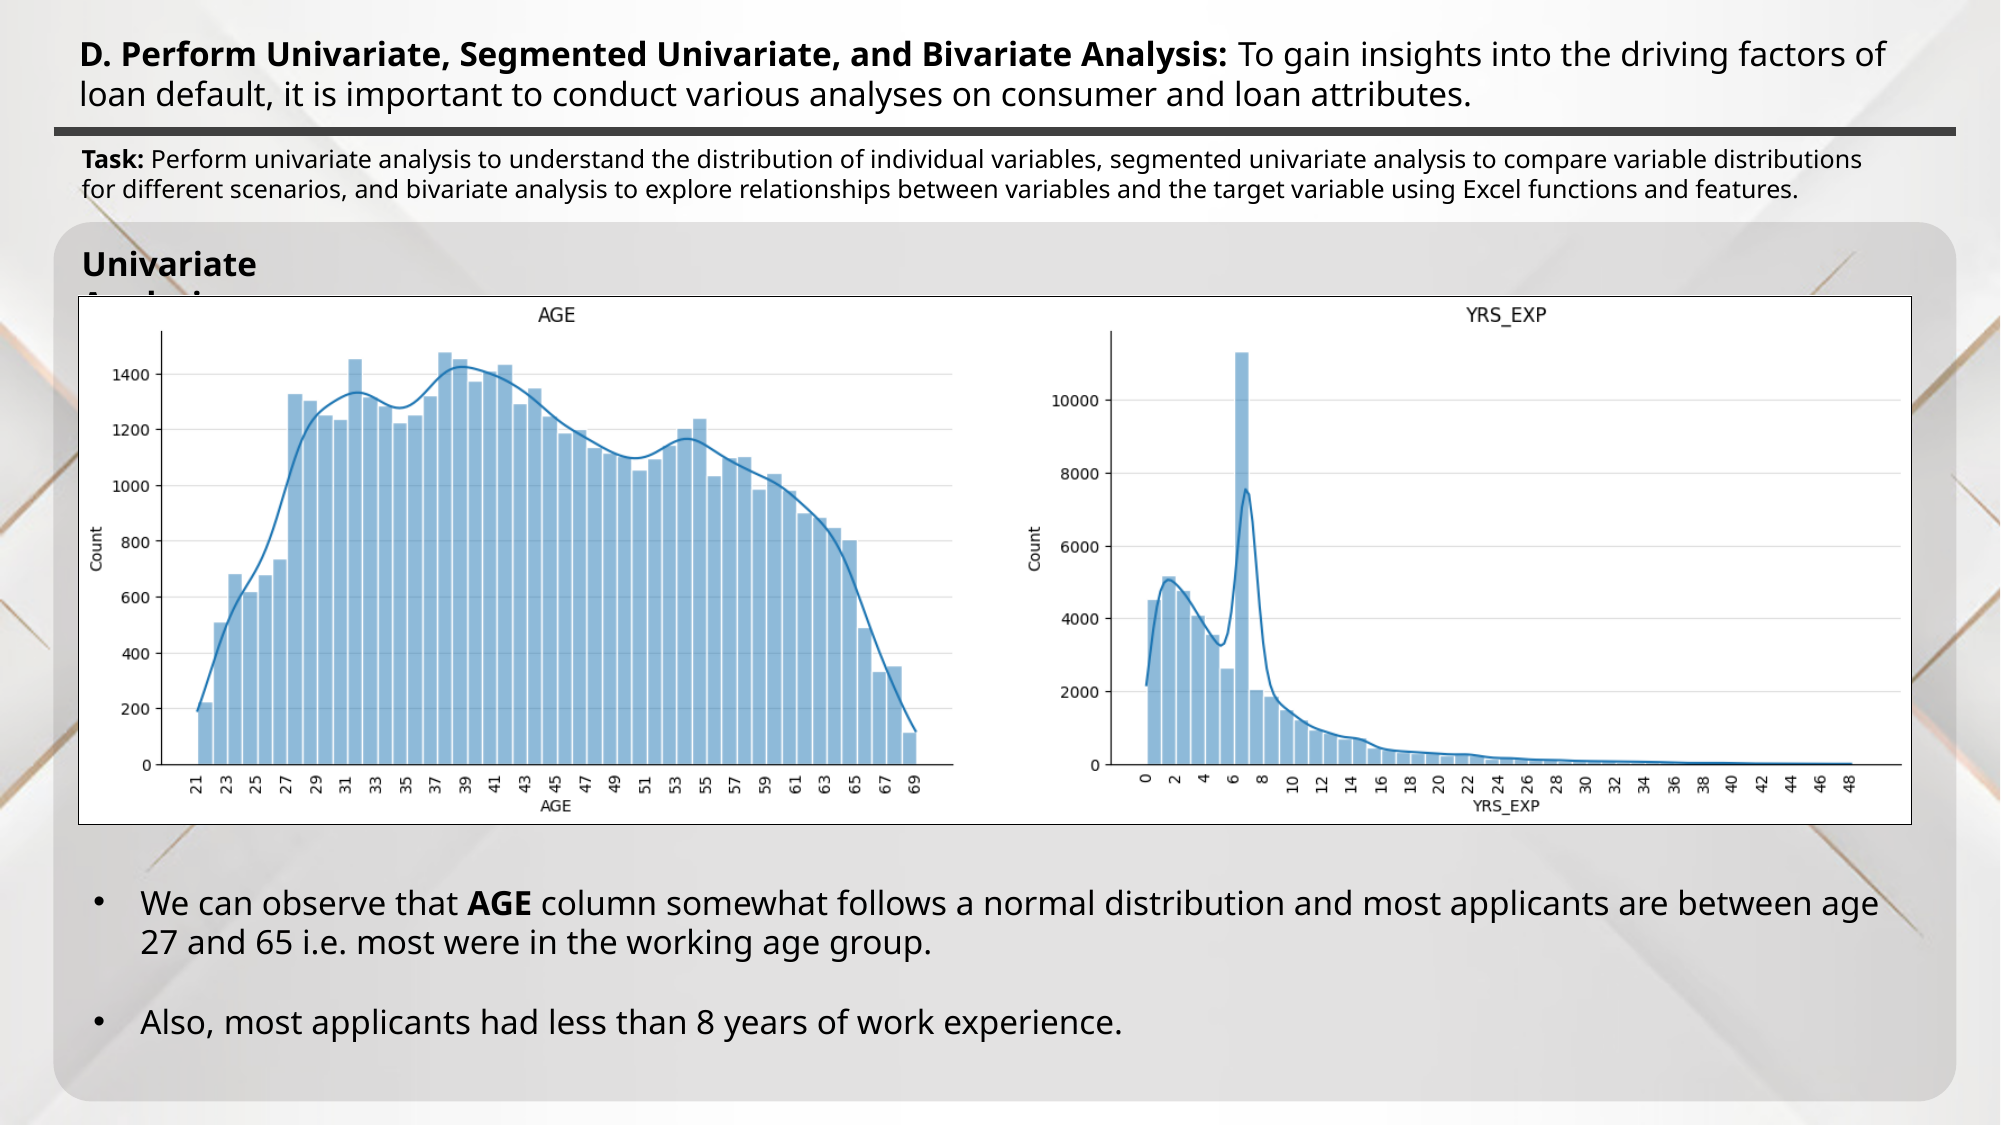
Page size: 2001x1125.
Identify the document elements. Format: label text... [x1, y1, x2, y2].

text_box We can observe that AGE column somewhat follows a normal distribution and most applicants are between age 27 and 65 i.e. most were in the working age group. Also, most applicants had less than 8 years of work experience. [78, 874, 1912, 1049]
text_box Univariate Analysis: [66, 235, 410, 331]
text_box Task: Perform univariate analysis to understand the distribution of individual variables, segmented univariate analysis to compare variable distributions for different scenarios, and bivariate analysis to explore relationships between variables and the target variable using Excel functions and features. [66, 136, 1912, 211]
text_box [52, 221, 1958, 1103]
picture [0, 0, 2001, 1125]
text_box D. Perform Univariate, Segmented Univariate, and Bivariate Analysis: To gain insights into the driving factors of loan default, it is important to conduct various analyses on consumer and loan attributes. [64, 25, 1912, 120]
